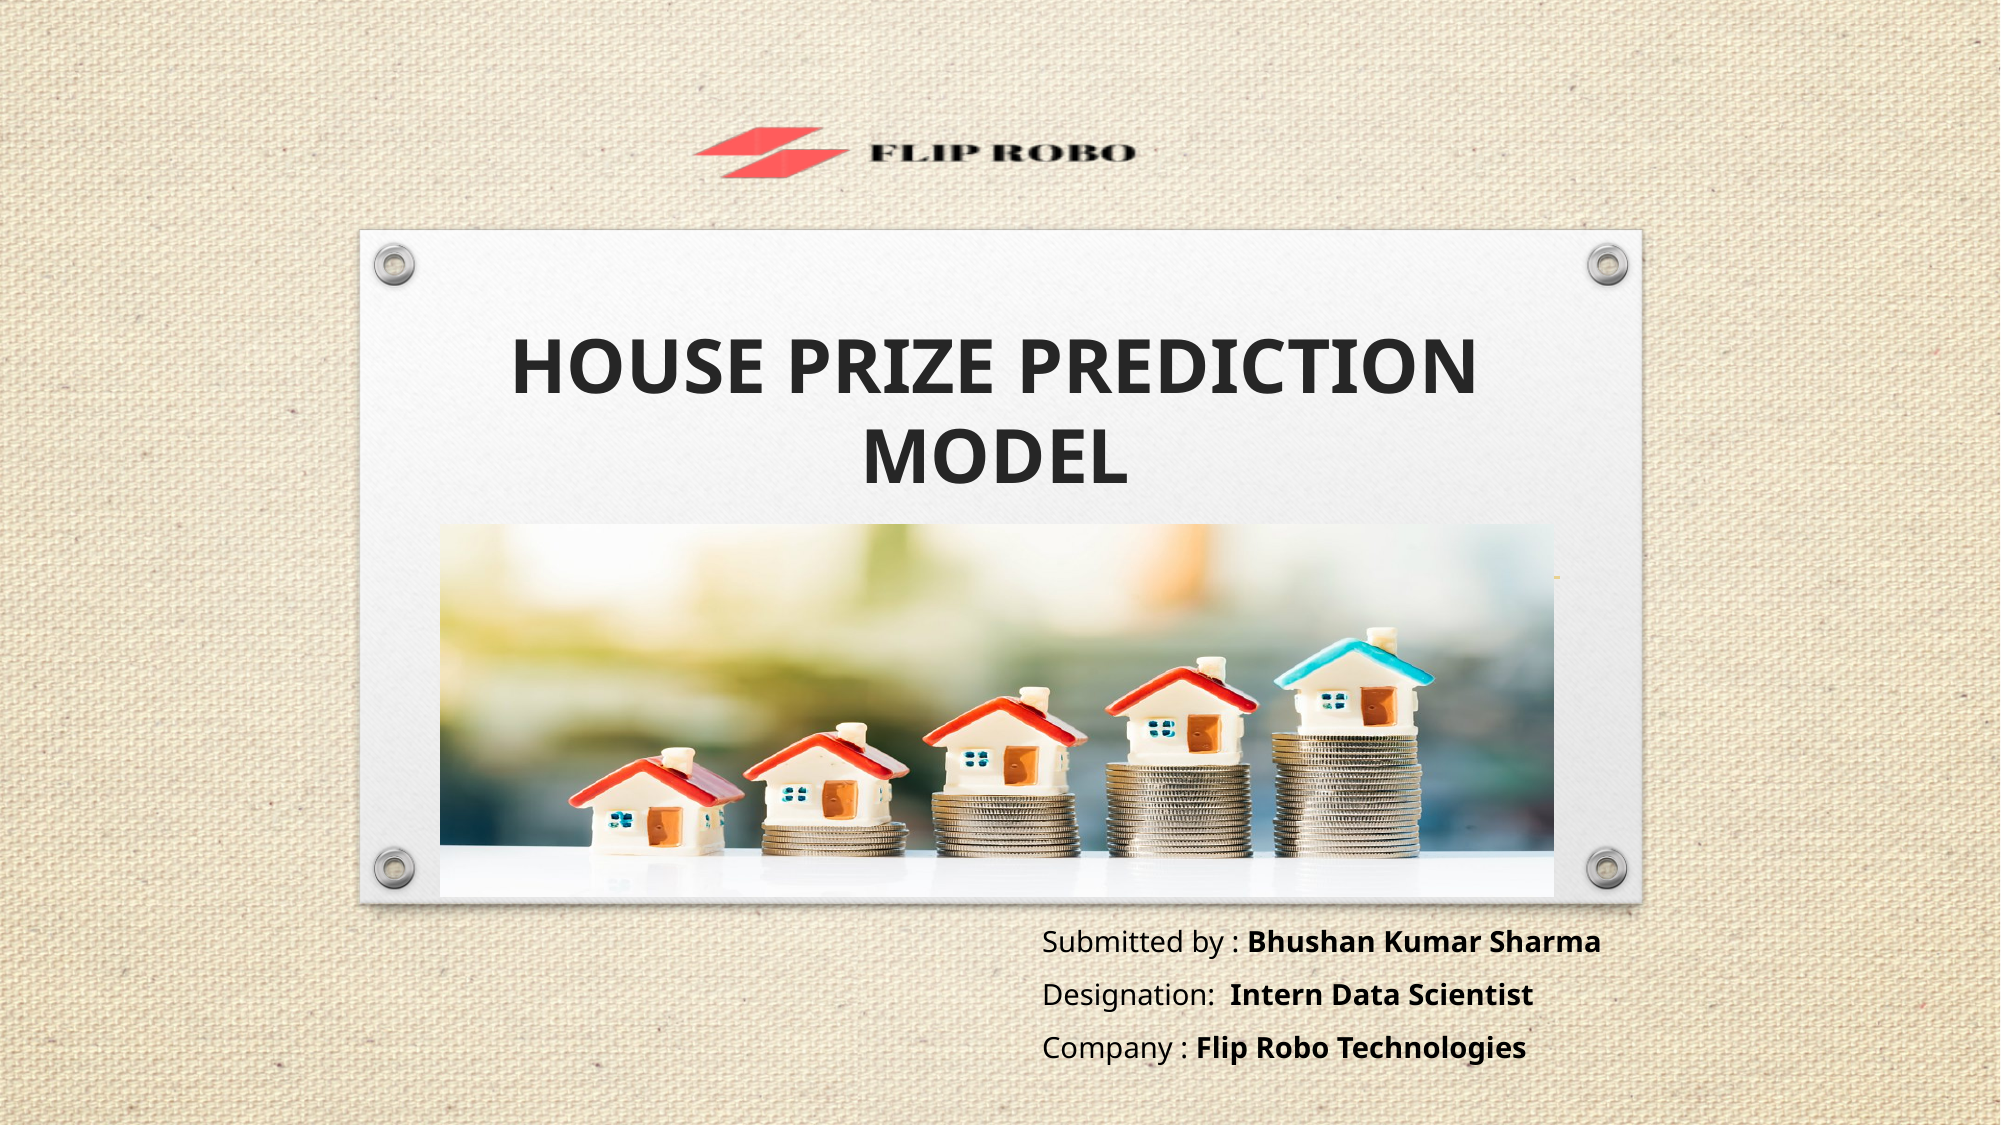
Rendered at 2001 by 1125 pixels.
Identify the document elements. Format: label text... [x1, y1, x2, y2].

subtitle Submitted by : Bhushan Kumar Sharma Designation: Intern Data Scientist Company : Flip Robo Technologies [1027, 915, 1661, 1083]
picture [0, 0, 2001, 1125]
title HOUSE PRIZE PREDICTION MODEL [356, 288, 1635, 507]
